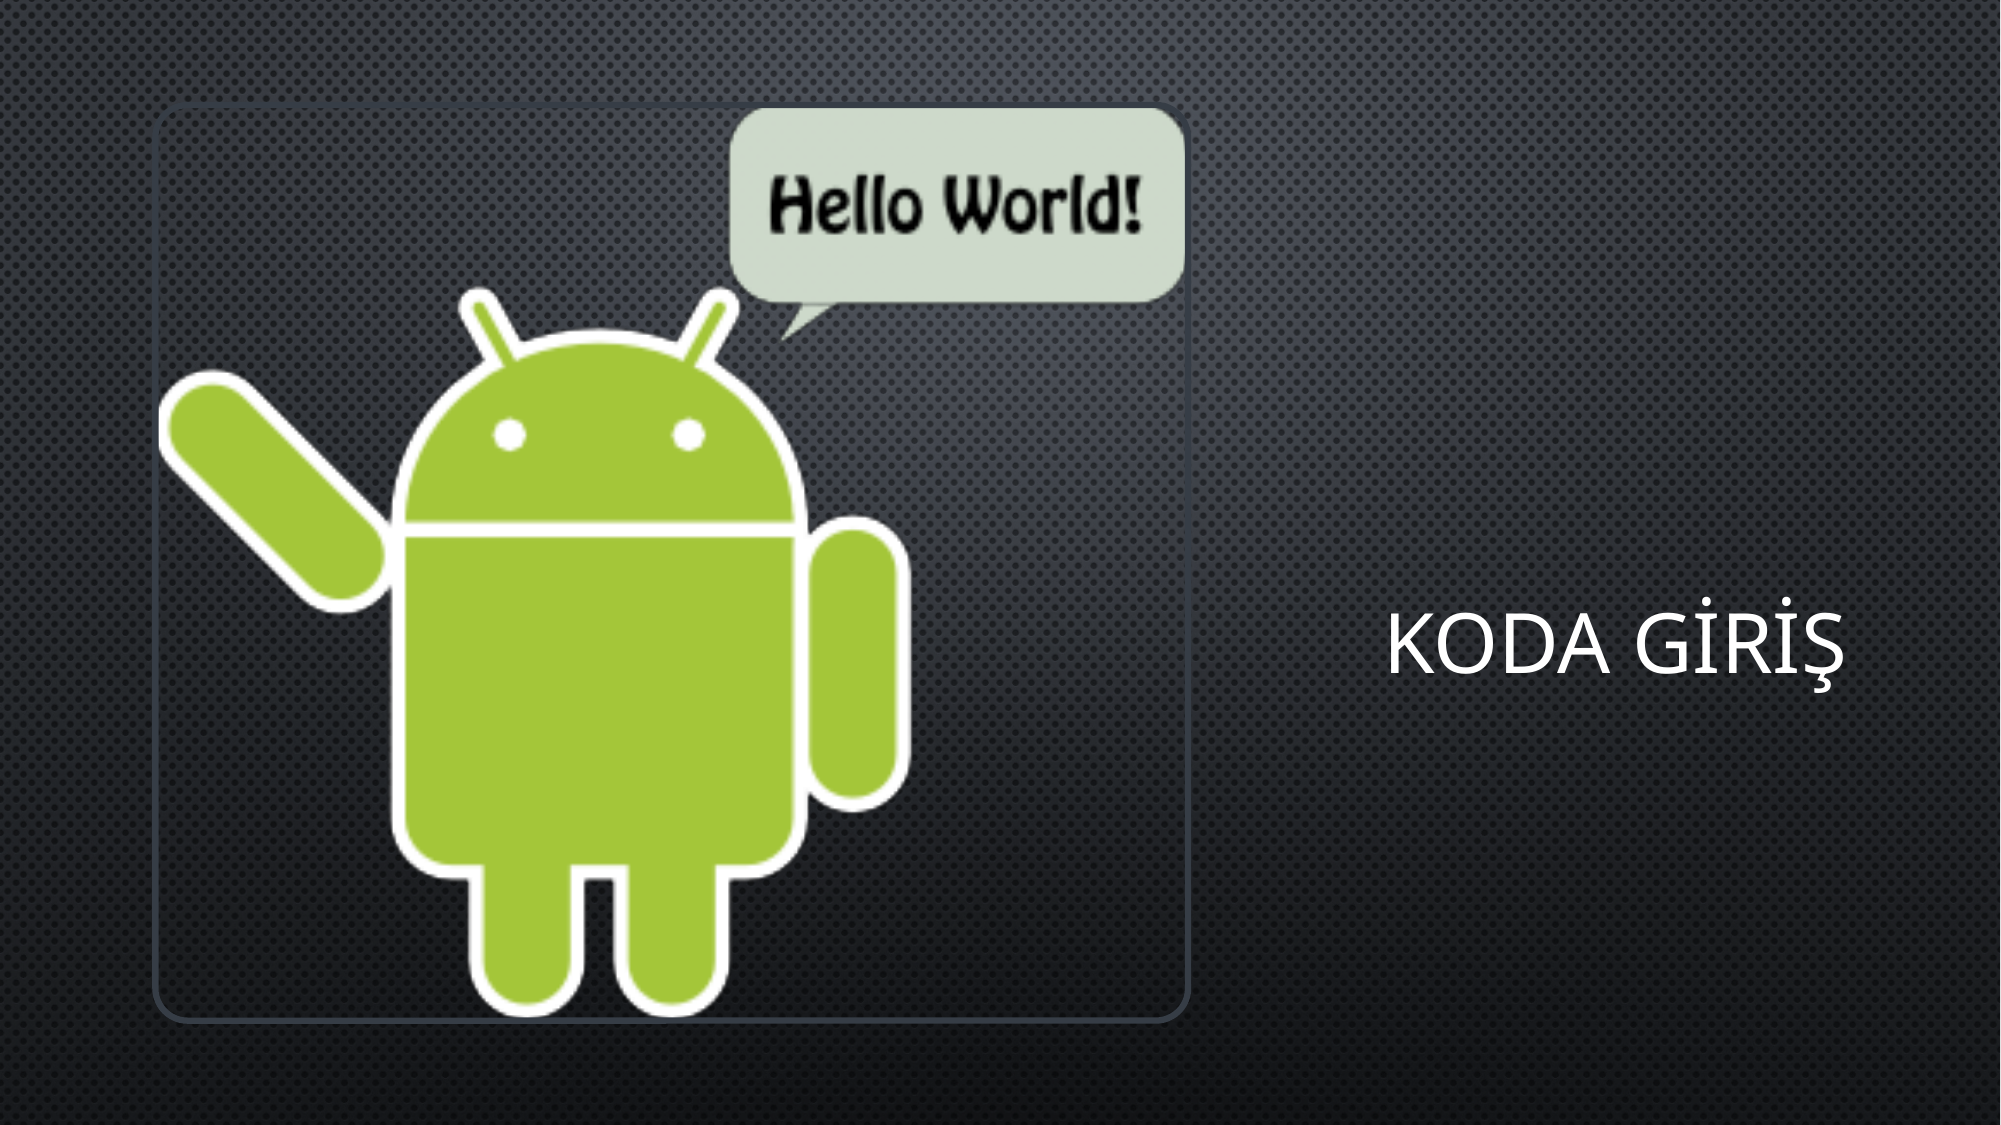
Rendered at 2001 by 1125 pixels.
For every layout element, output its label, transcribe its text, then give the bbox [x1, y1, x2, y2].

picture [155, 104, 1189, 1021]
title Koda Gİrİş [1339, 99, 1892, 698]
